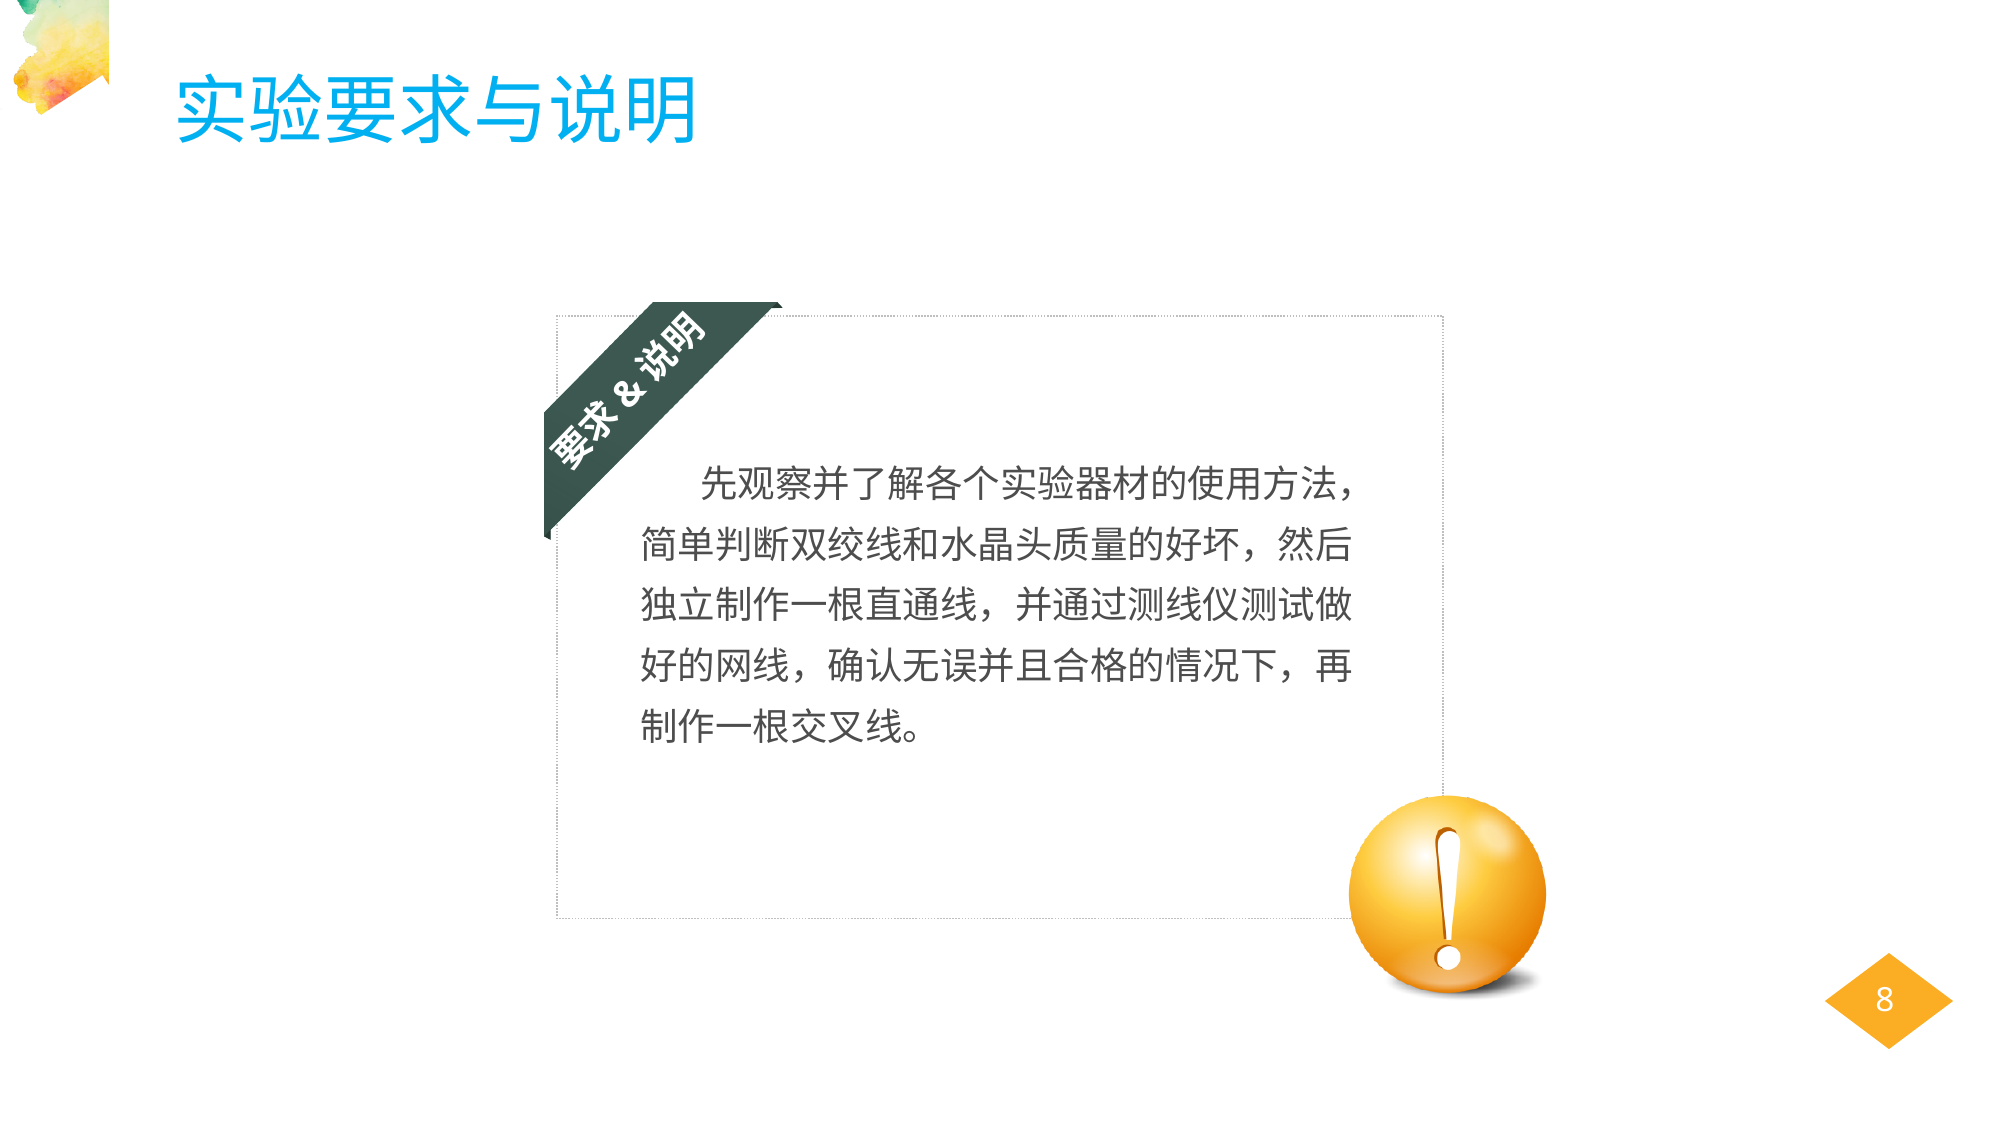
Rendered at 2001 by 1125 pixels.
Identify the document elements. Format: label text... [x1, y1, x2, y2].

picture [1342, 793, 1552, 1003]
picture [0, 0, 109, 142]
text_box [544, 284, 1443, 919]
text_box 实验要求与说明 [123, 42, 1381, 184]
